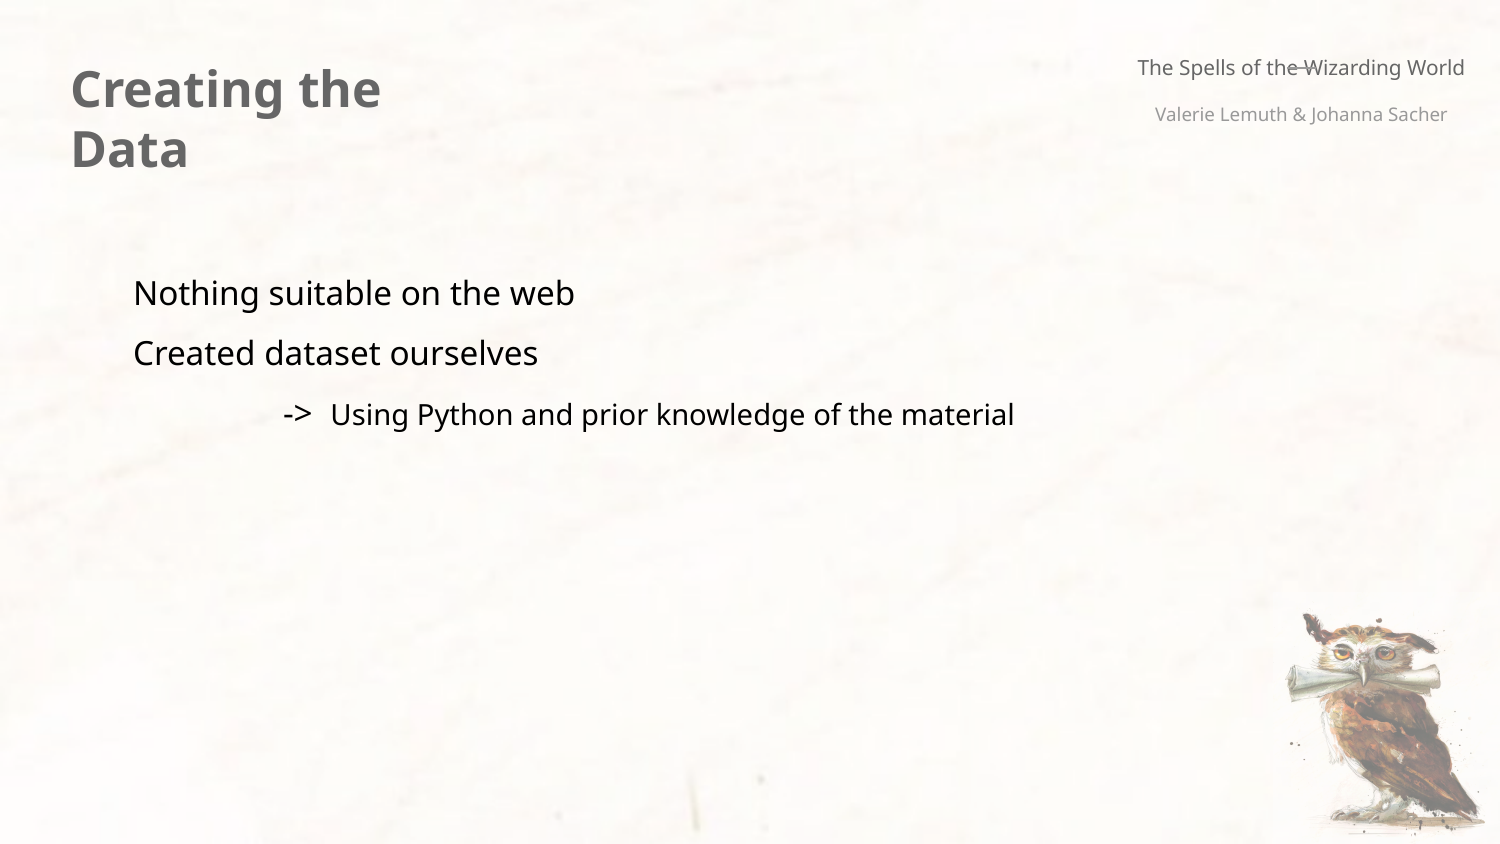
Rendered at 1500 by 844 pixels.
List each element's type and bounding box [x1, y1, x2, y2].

text_box [1118, 26, 1485, 129]
picture [0, 0, 1500, 844]
